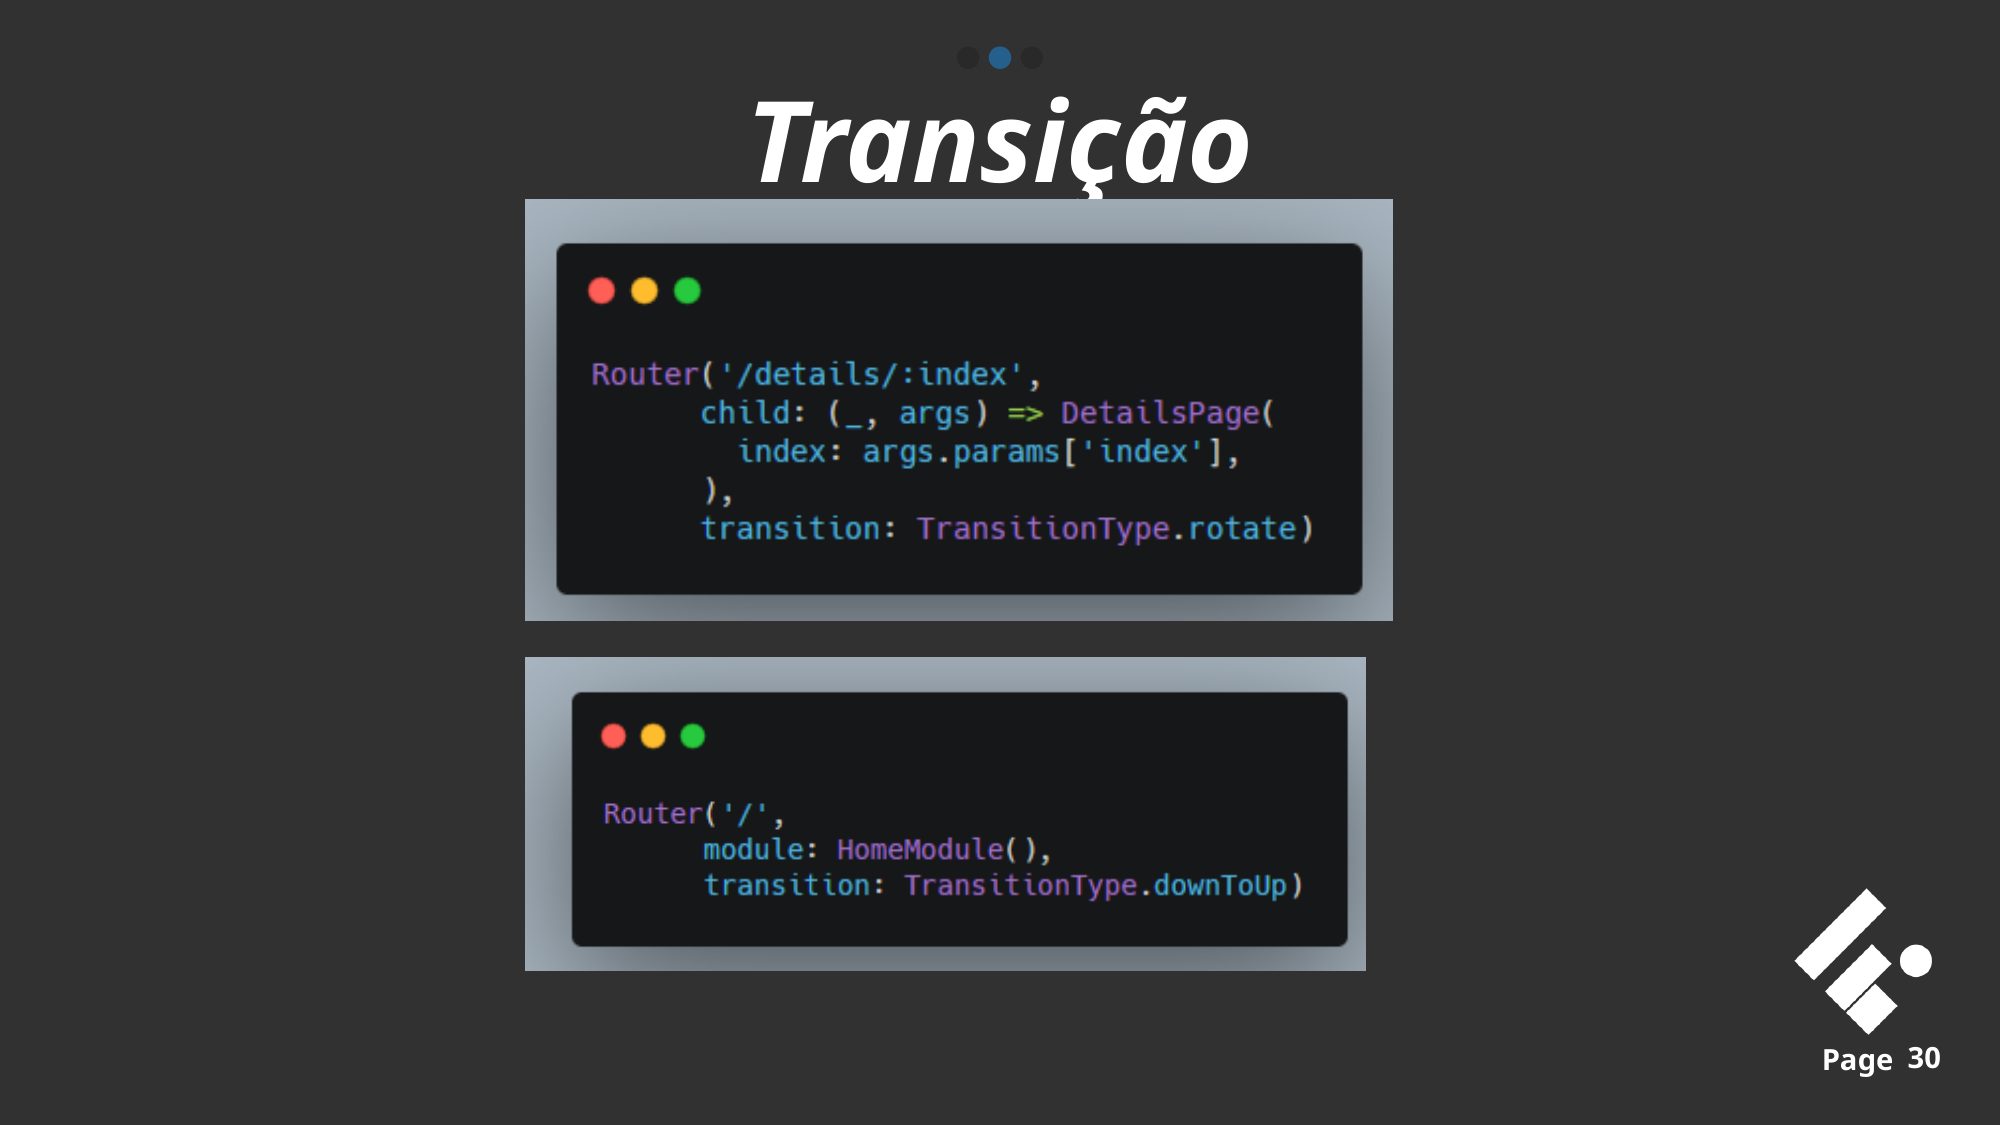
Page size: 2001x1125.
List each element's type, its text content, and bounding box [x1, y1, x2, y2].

picture [525, 657, 1367, 971]
slide_number 30 [1506, 1029, 1957, 1089]
picture [1794, 888, 1932, 1035]
picture [525, 199, 1393, 622]
title Transição [126, 69, 1874, 222]
